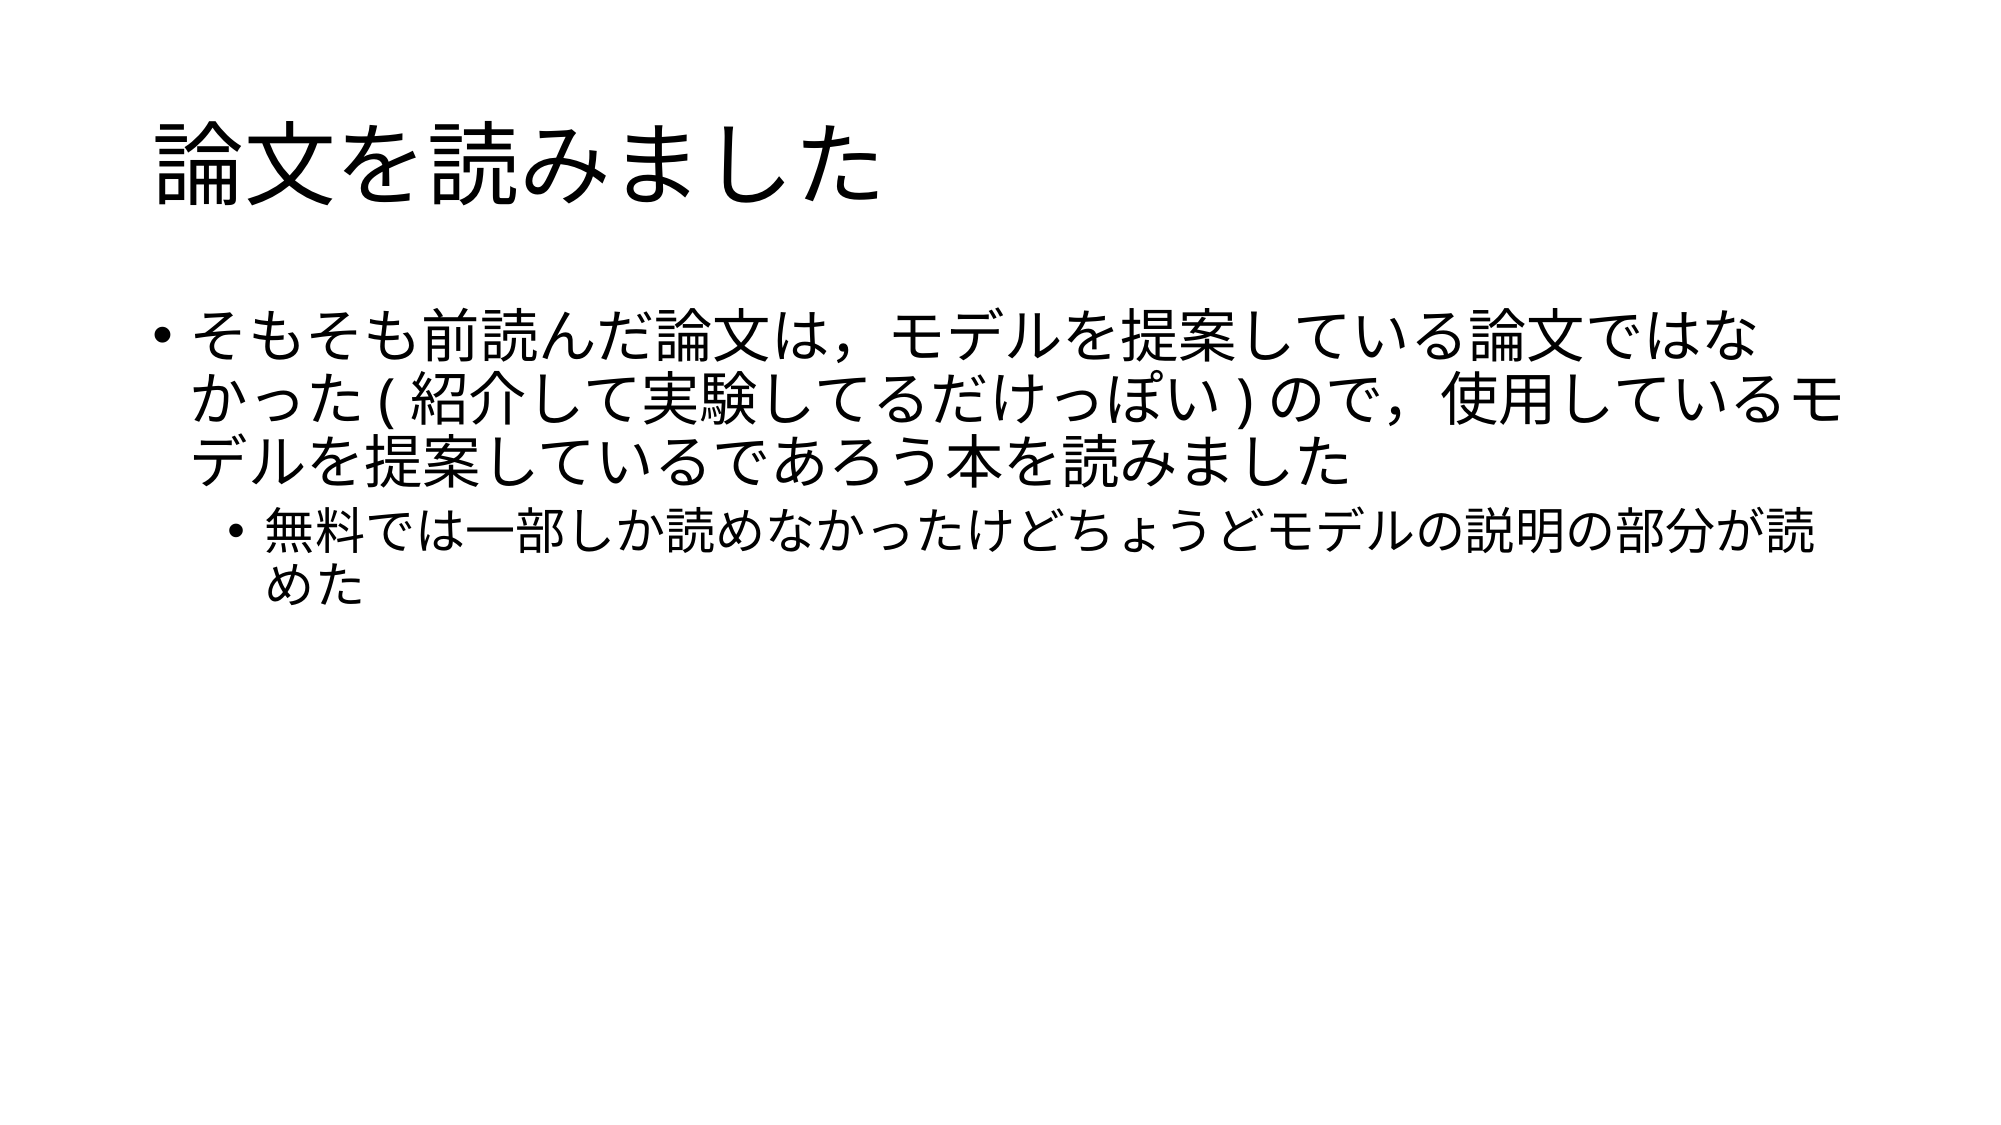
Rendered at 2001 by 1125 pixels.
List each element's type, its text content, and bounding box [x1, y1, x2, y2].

title 論文を読みました [137, 59, 1863, 278]
list そもそも前読んだ論文は，モデルを提案している論文ではなかった(紹介して実験してるだけっぽい)ので，使用しているモデルを提案しているであろう本を読みました 無料では一部しか読めなかったけどちょうどモデルの説明の部分が読めた [137, 299, 1863, 1014]
